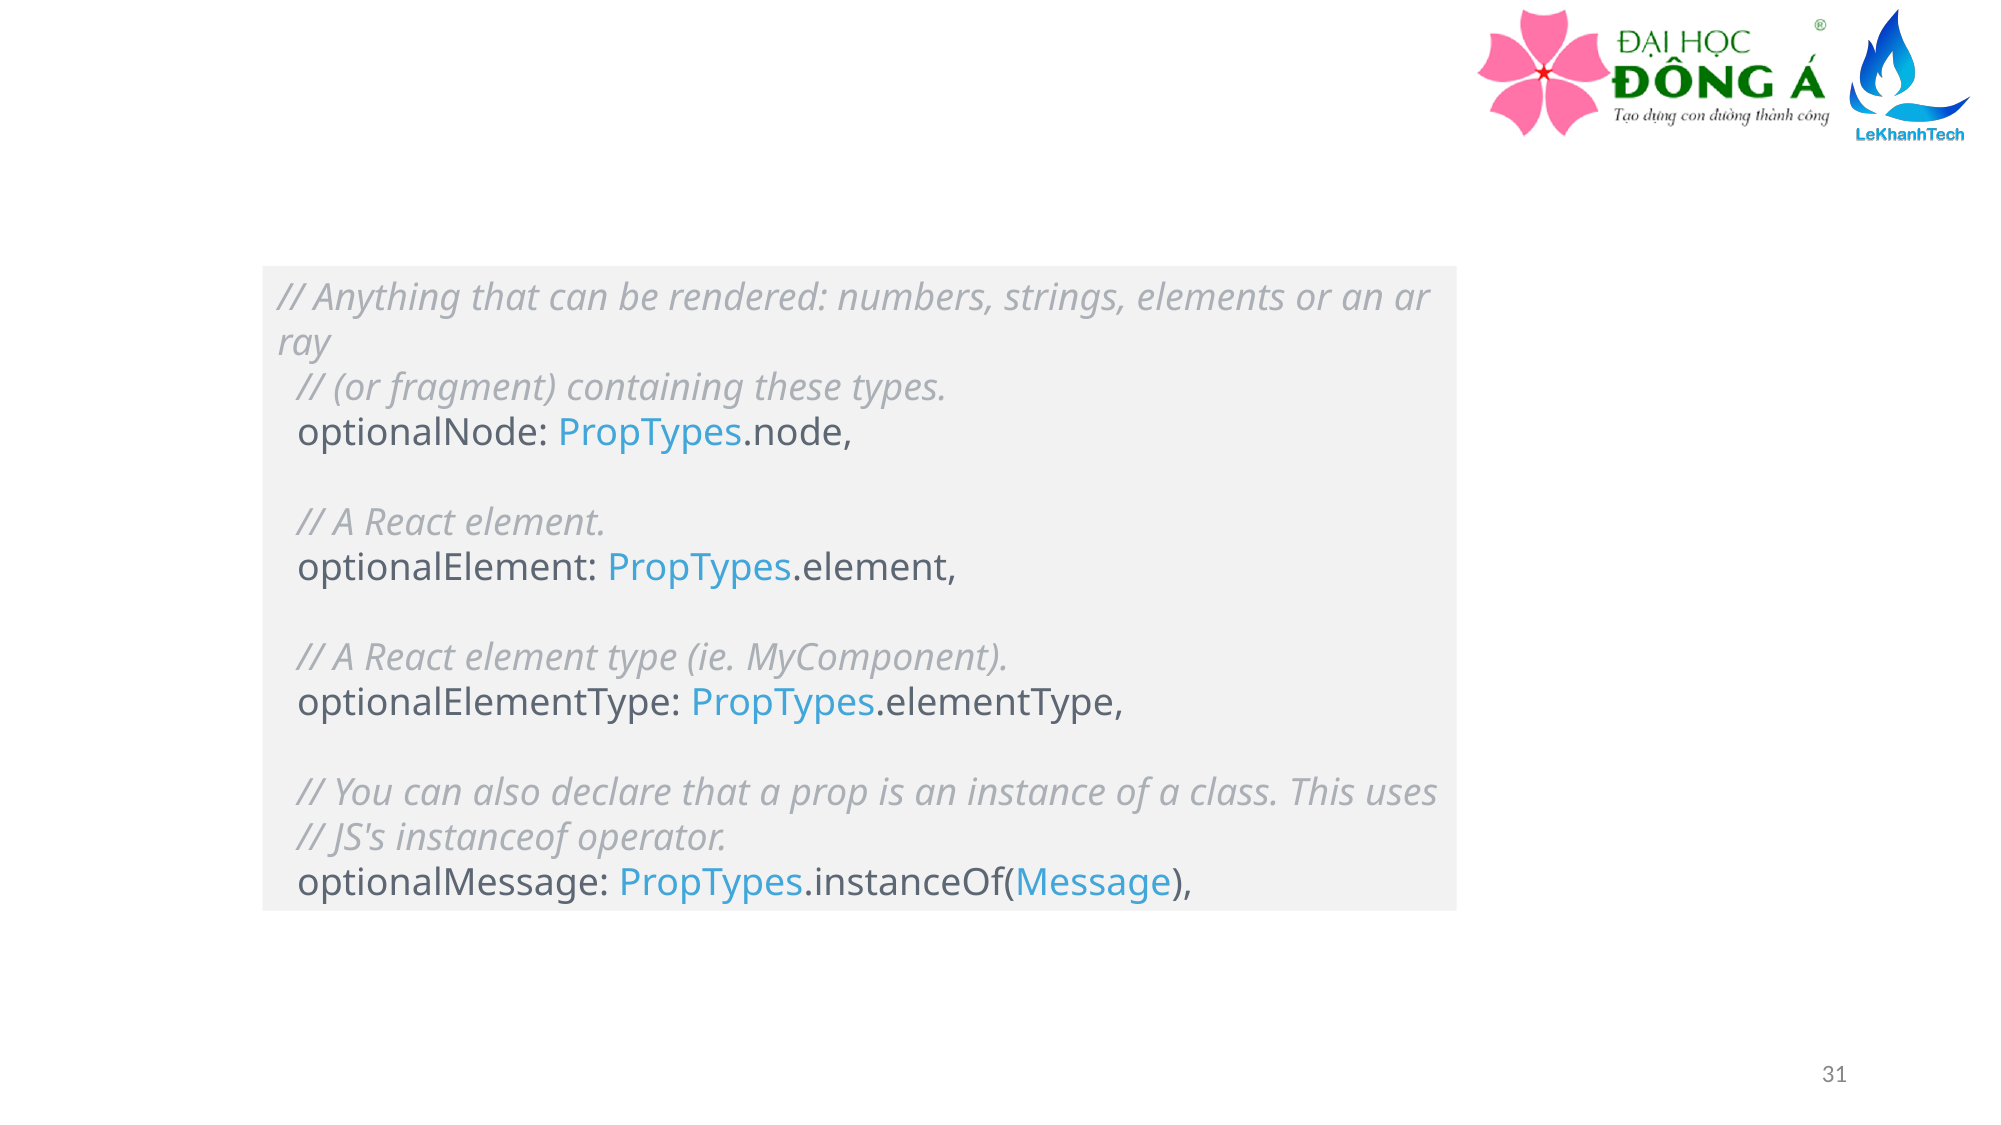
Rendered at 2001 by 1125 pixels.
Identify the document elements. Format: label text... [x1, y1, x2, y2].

slide_number 31 [1412, 1042, 1863, 1103]
text_box // Anything that can be rendered: numbers, strings, elements or an array // (or fragment) containing these types. optionalNode: PropTypes.node, // A React element. optionalElement: PropTypes.element, // A React element type (ie. MyComponent). optionalElementType: PropTypes.elementType, // You can also declare that a prop is an instance of a class. This uses // JS's instanceof operator. optionalMessage: PropTypes.instanceOf(Message), [262, 265, 1457, 911]
picture [1465, 5, 1980, 144]
